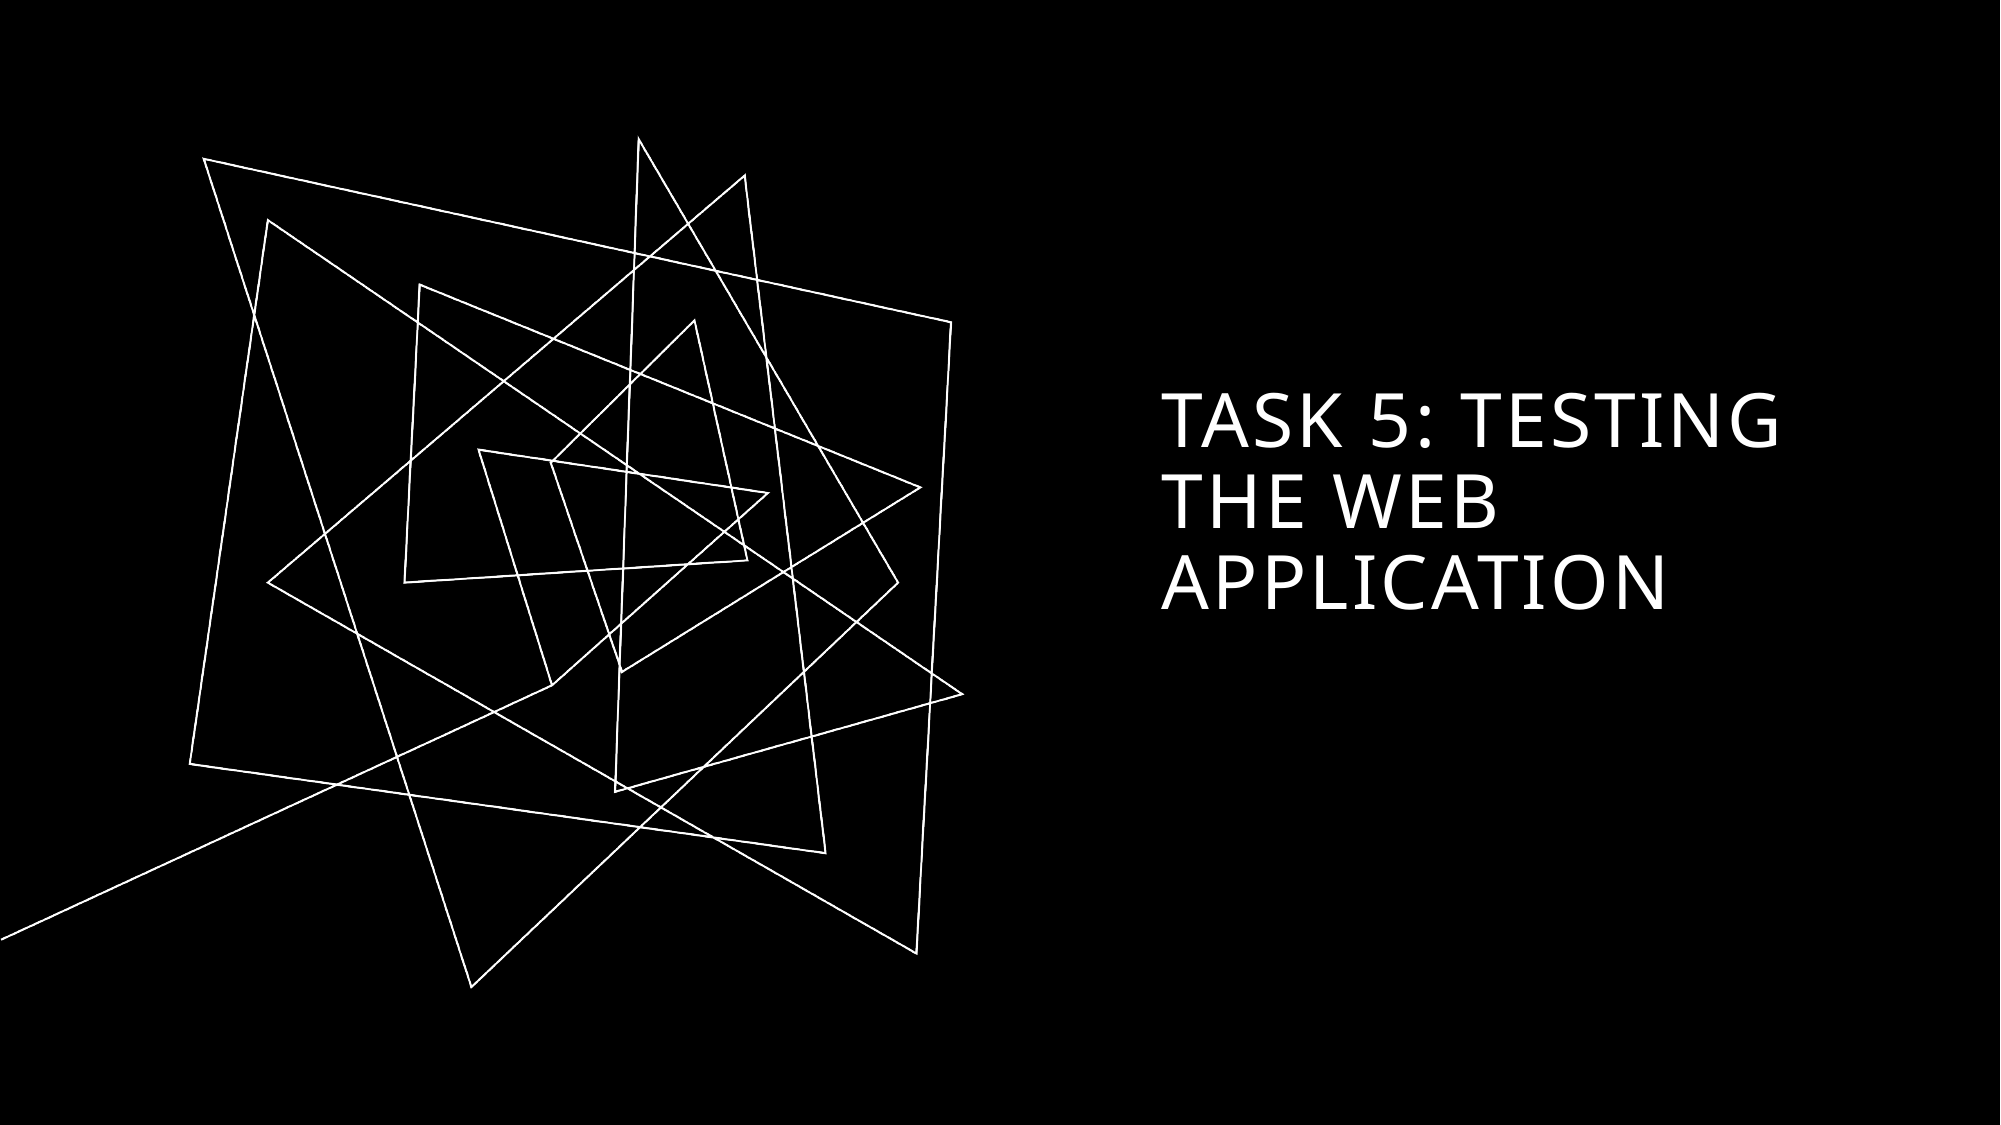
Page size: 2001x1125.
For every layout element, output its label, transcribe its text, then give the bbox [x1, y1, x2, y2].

title Task 5: Testing the web application [1146, 352, 1926, 634]
picture [0, 135, 965, 989]
